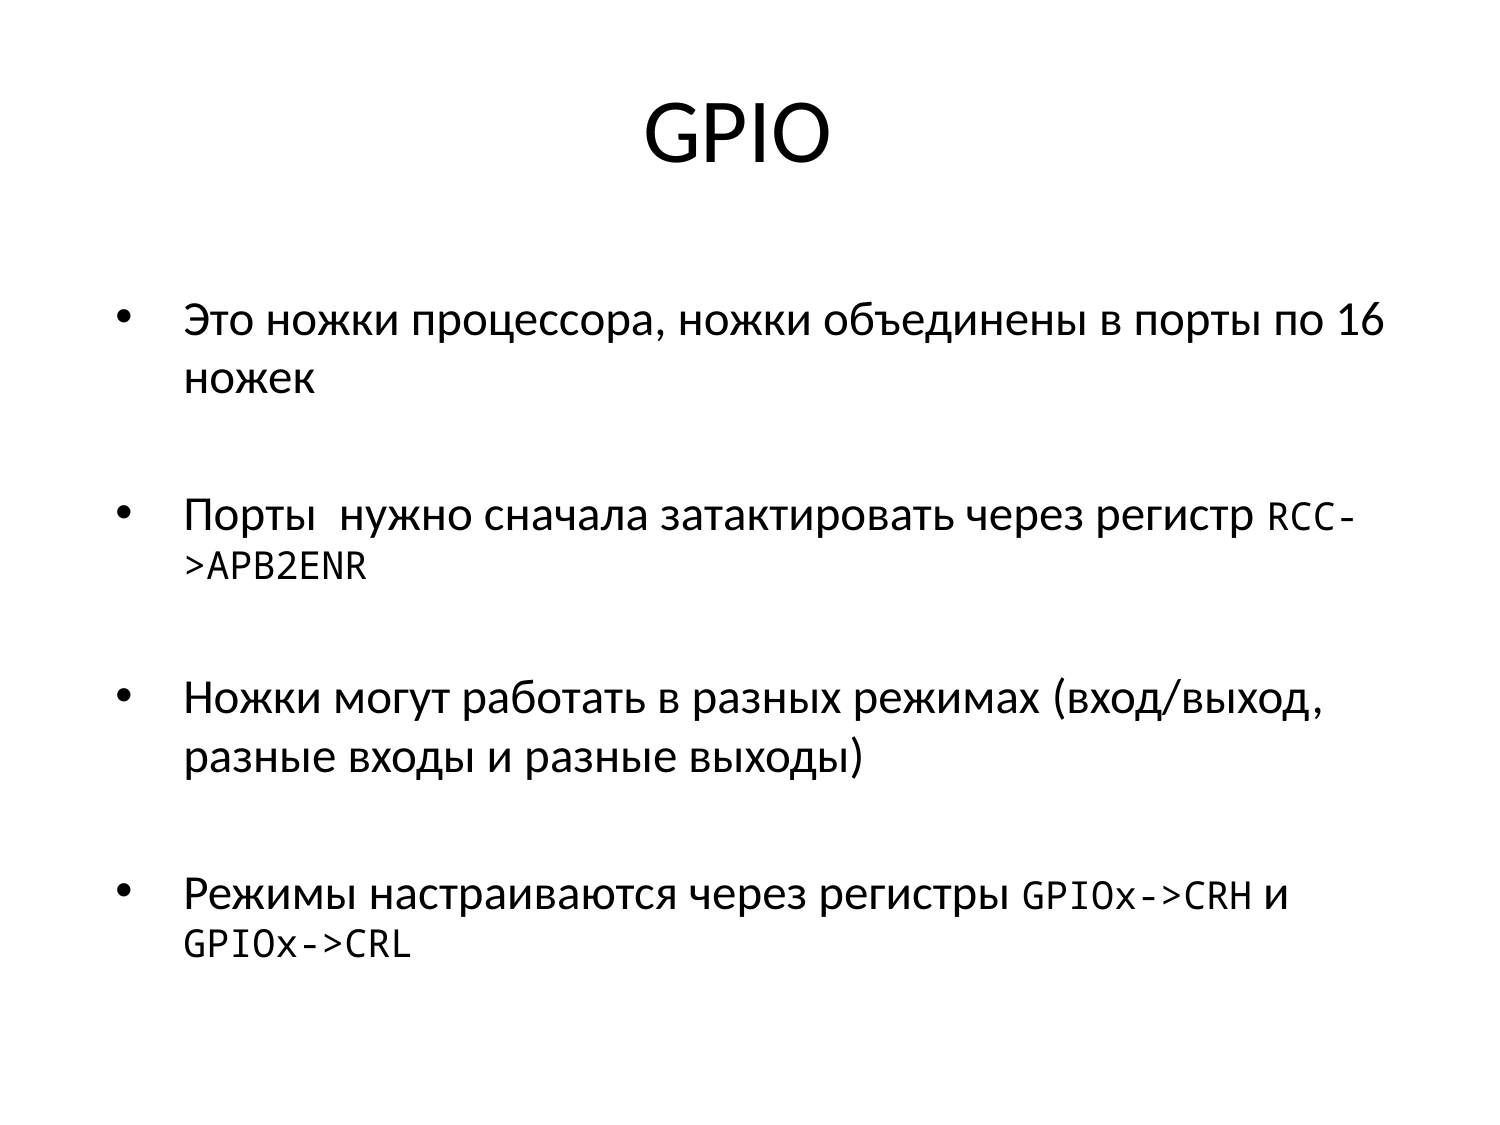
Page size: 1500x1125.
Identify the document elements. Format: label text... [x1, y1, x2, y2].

title GPIO [100, 42, 1376, 209]
subtitle Это ножки процессора, ножки объединены в порты по 16 ножек Порты нужно сначала затактировать через регистр RCC->APB2ENR Ножки могут работать в разных режимах (вход/выход, разные входы и разные выходы) Режимы настраиваются через регистры GPIOx->CRH и GPIOx->CRL [100, 278, 1412, 976]
